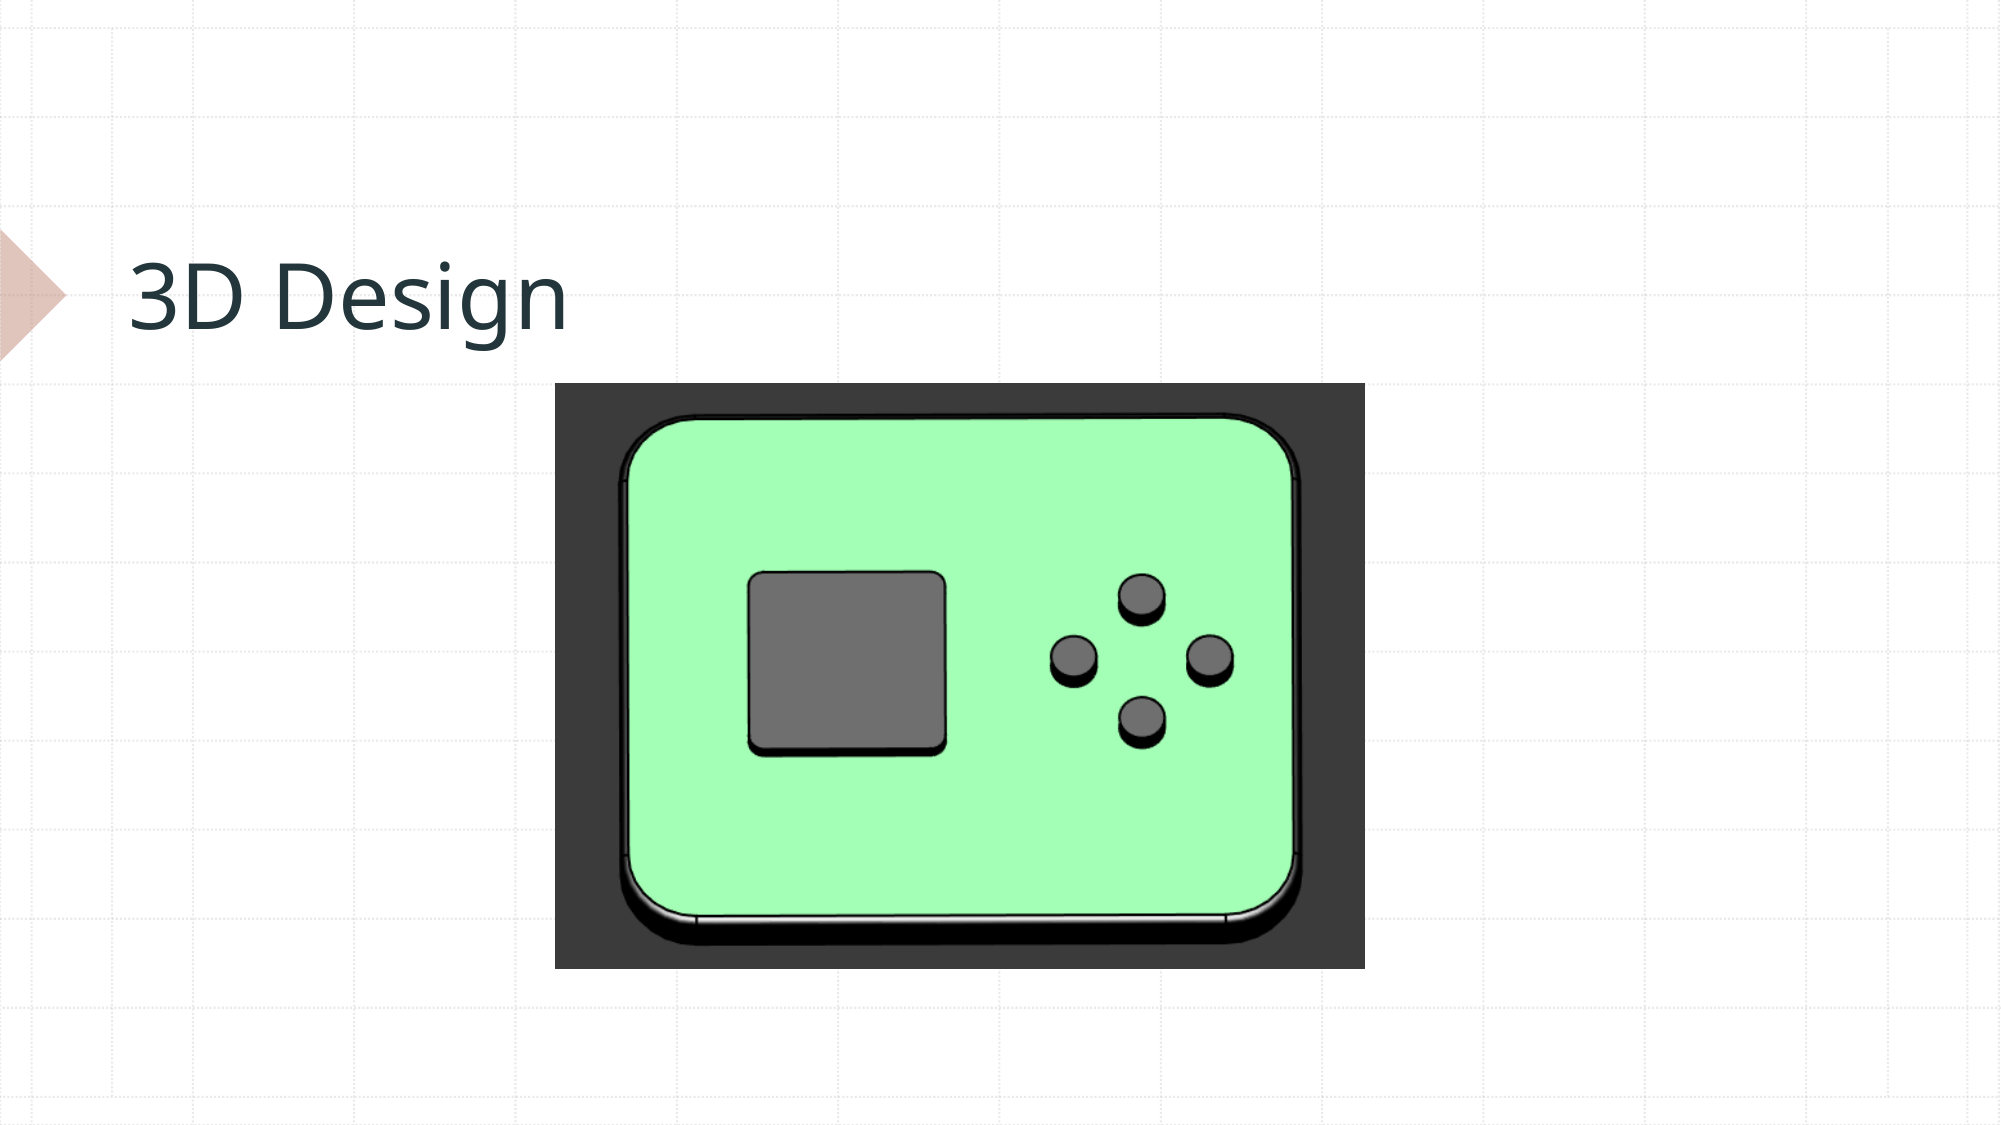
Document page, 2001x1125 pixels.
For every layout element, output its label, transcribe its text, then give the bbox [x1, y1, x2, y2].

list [555, 383, 1365, 969]
title 3D Design [113, 119, 1808, 356]
